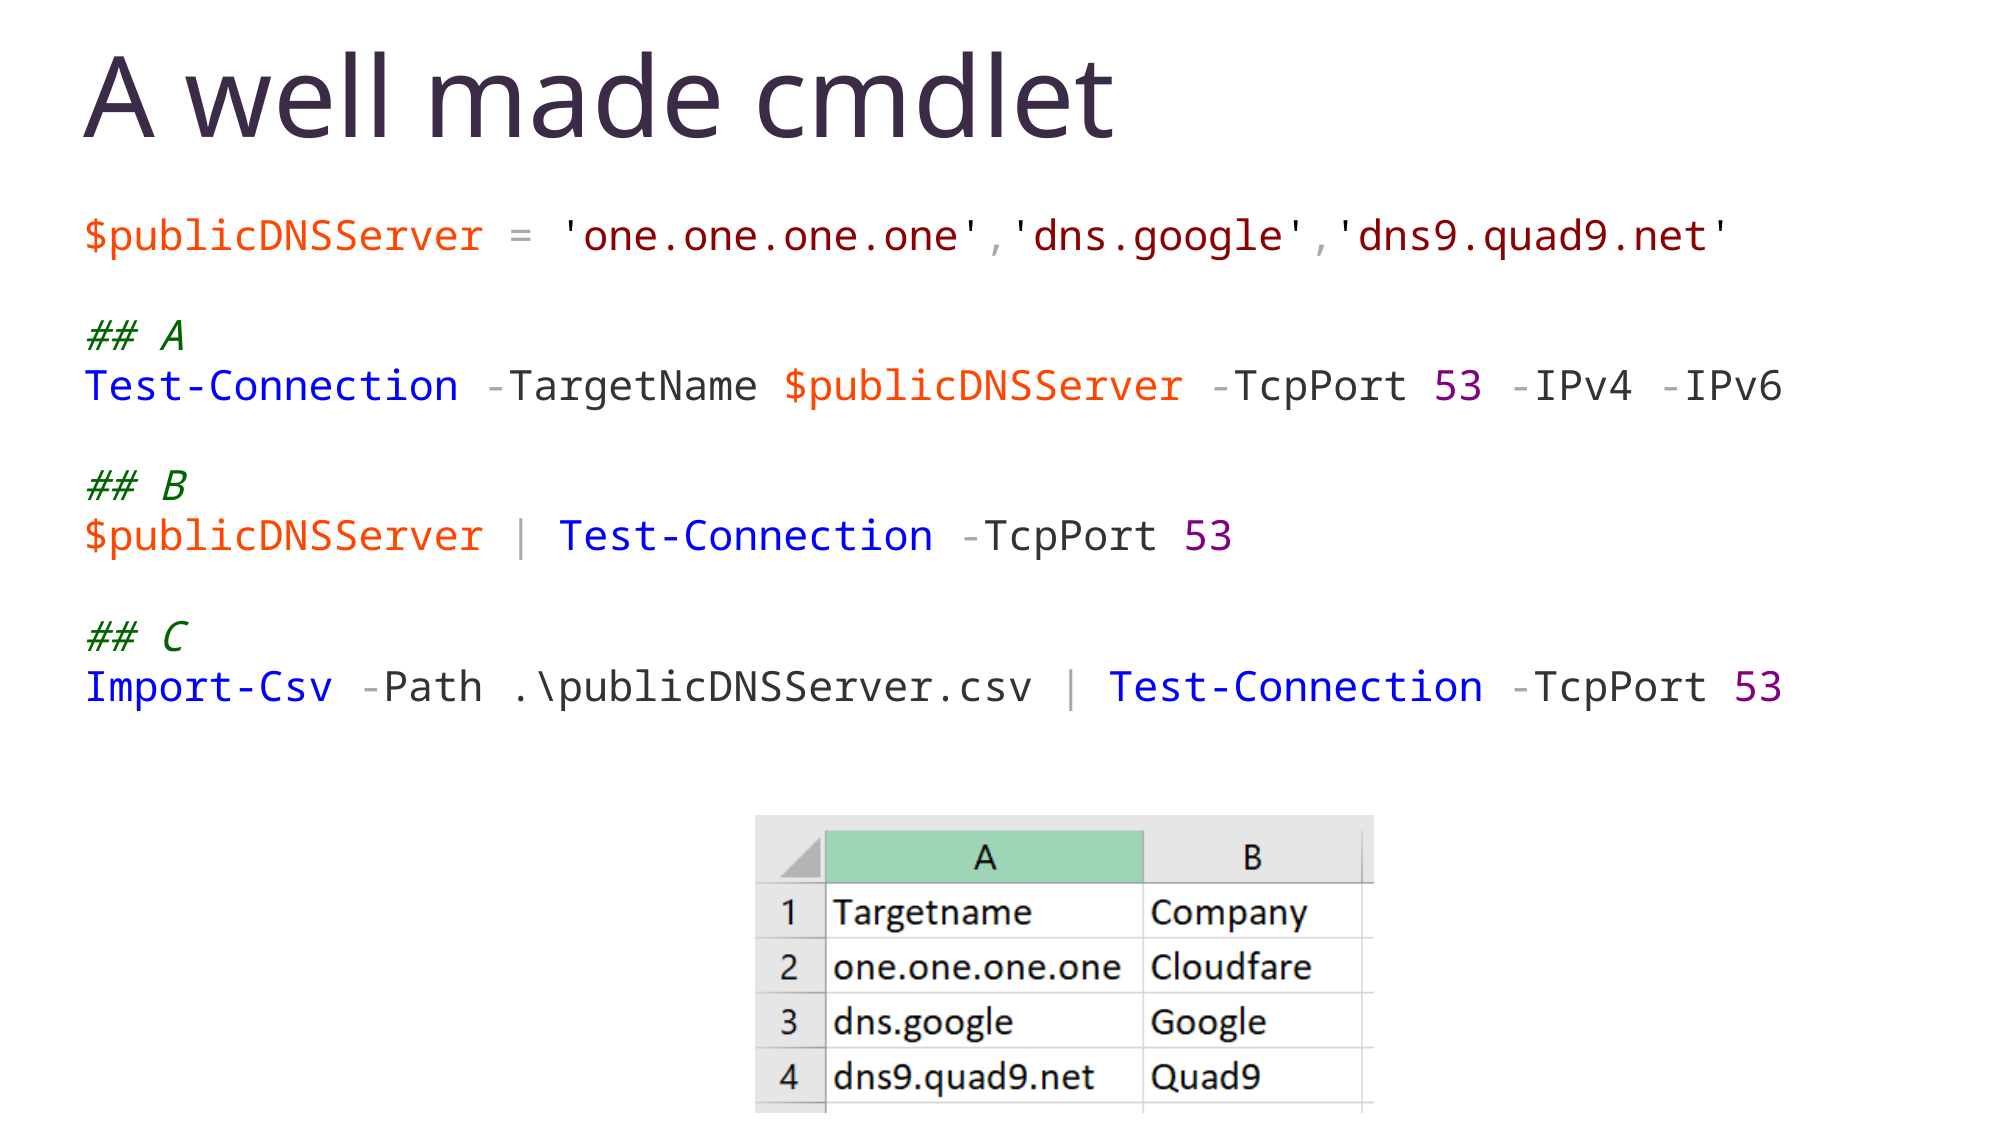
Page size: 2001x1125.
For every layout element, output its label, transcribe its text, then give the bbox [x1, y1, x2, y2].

text_box $publicDNSServer = 'one.one.one.one','dns.google','dns9.quad9.net' ## A Test-Connection -TargetName $publicDNSServer -TcpPort 53 -IPv4 -IPv6 ## B $publicDNSServer | Test-Connection -TcpPort 53 ## C Import-Csv -Path .\publicDNSServer.csv | Test-Connection -TcpPort 53 [68, 201, 1932, 717]
picture [755, 815, 1374, 1113]
title A well made cmdlet [68, 0, 1666, 201]
